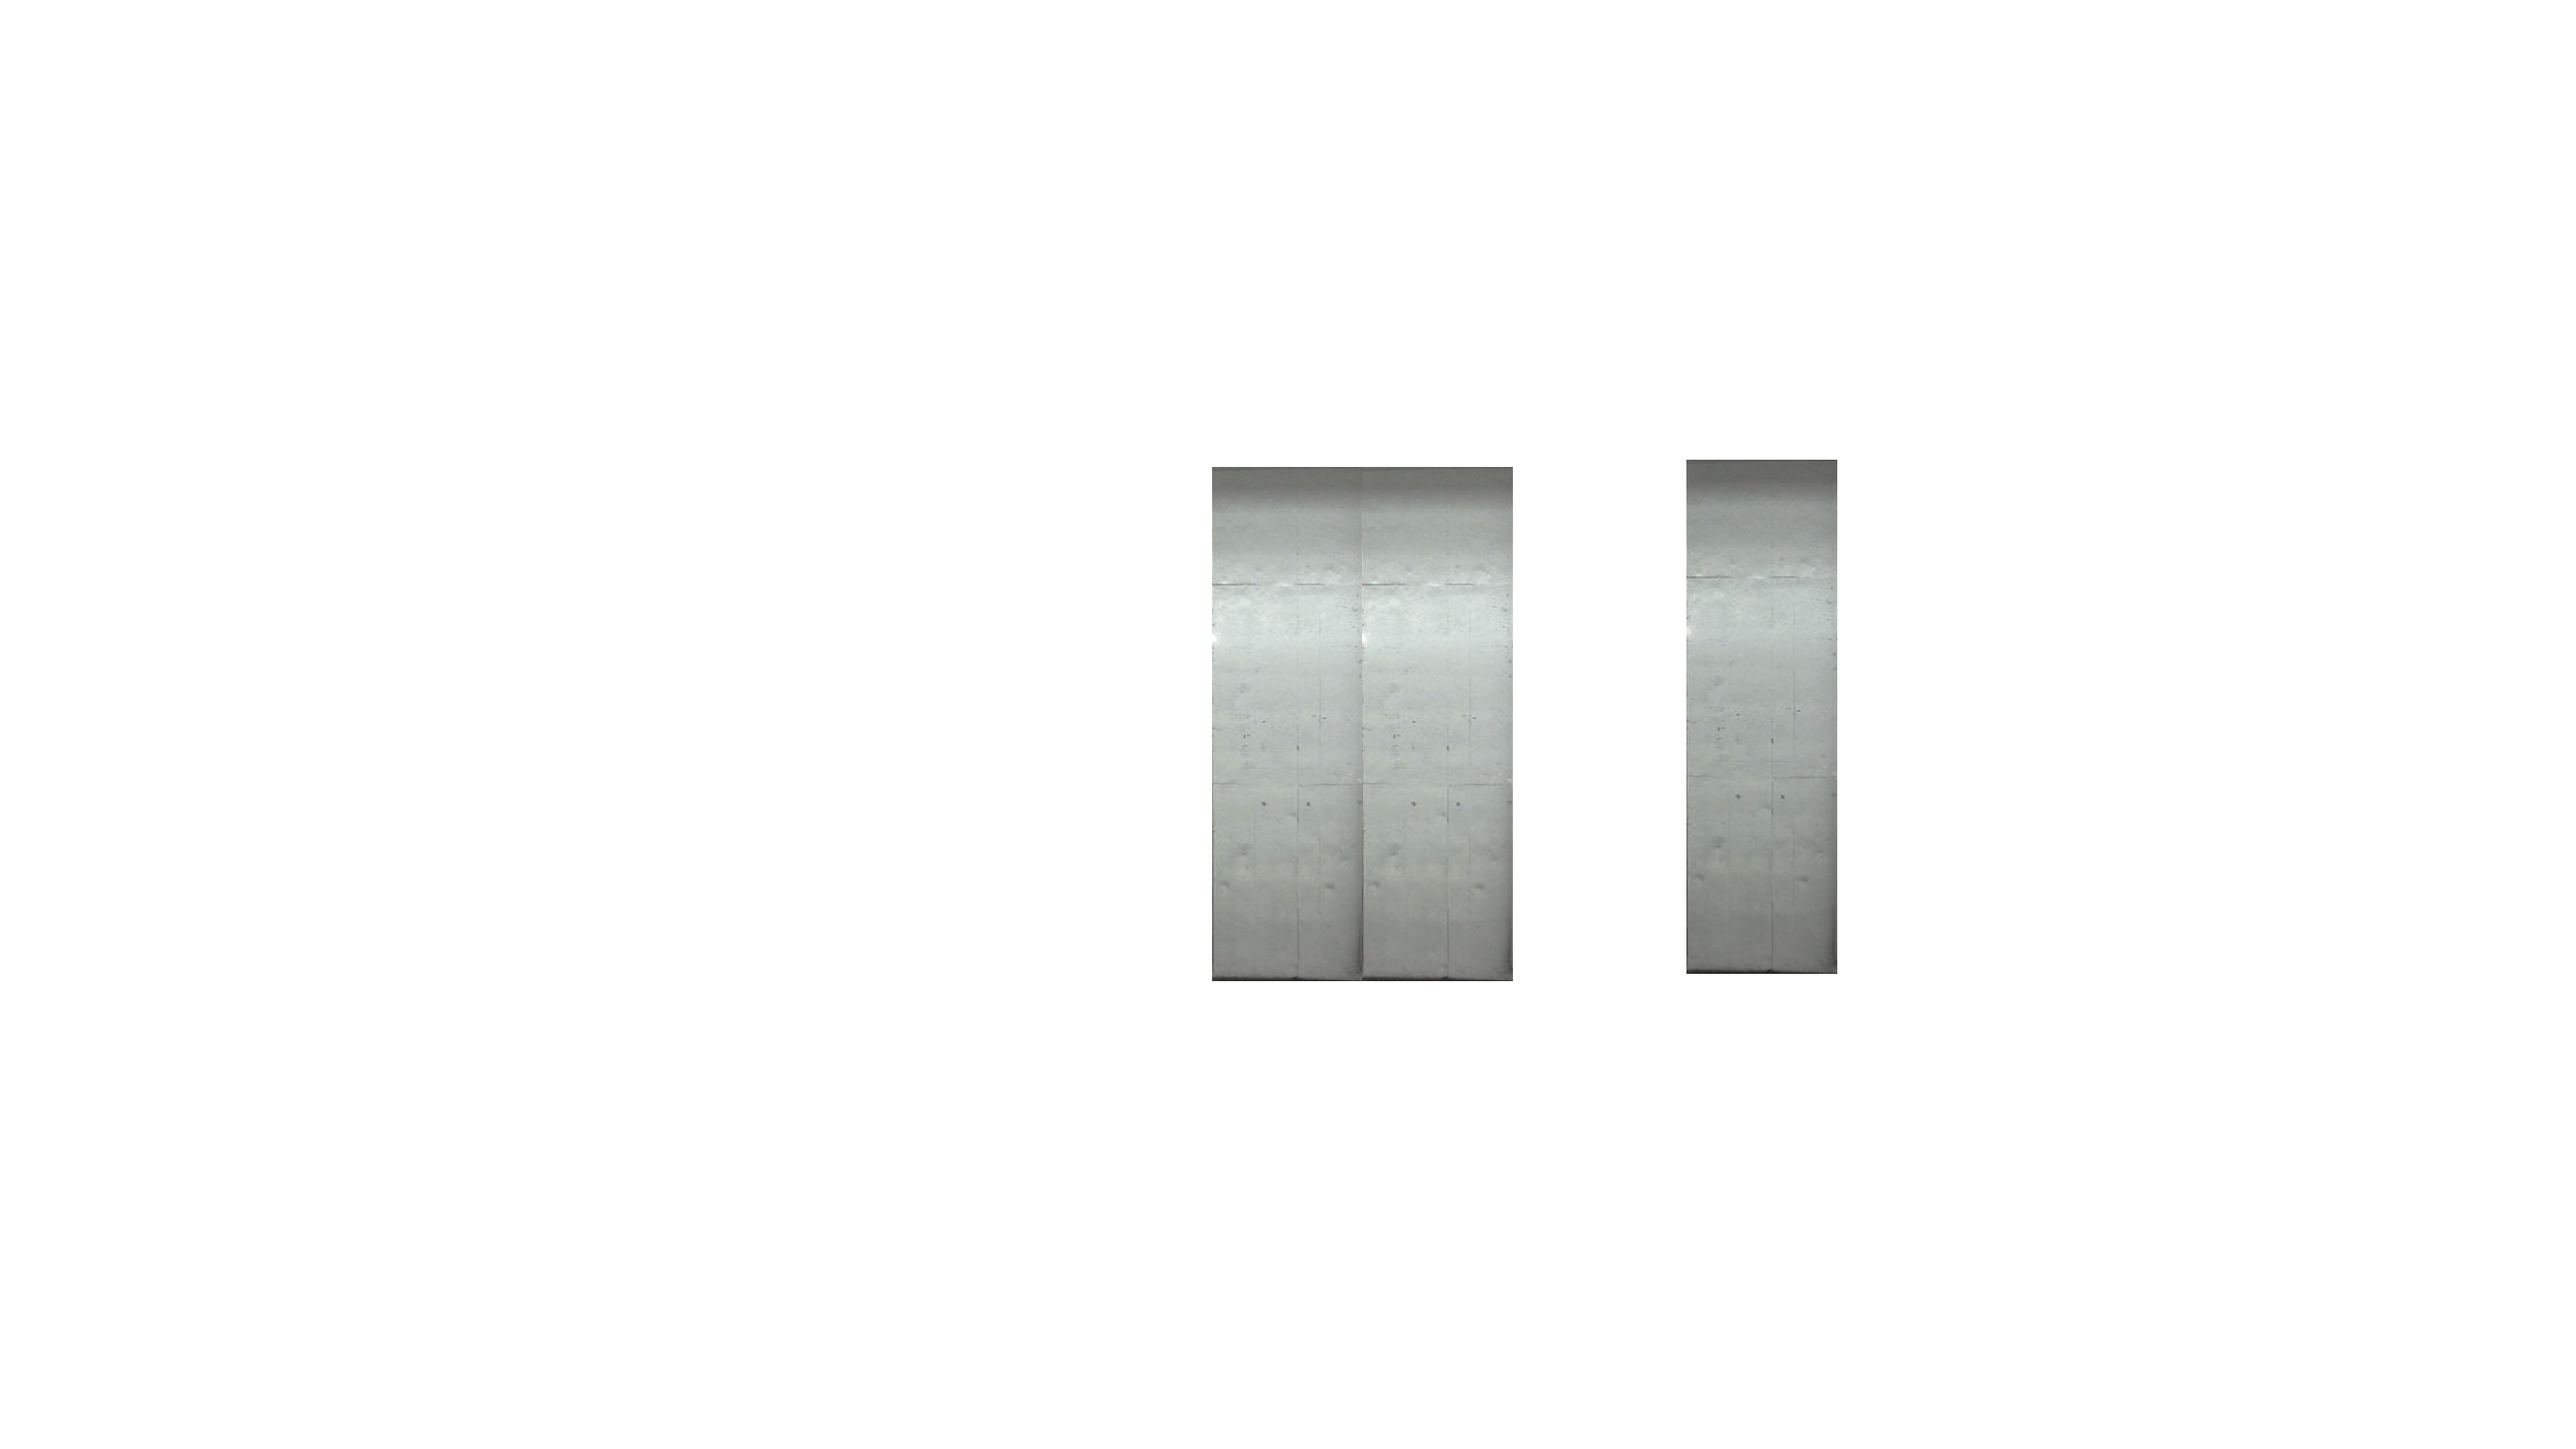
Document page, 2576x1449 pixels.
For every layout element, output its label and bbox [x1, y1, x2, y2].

picture [1686, 460, 1837, 974]
picture [1212, 467, 1513, 981]
